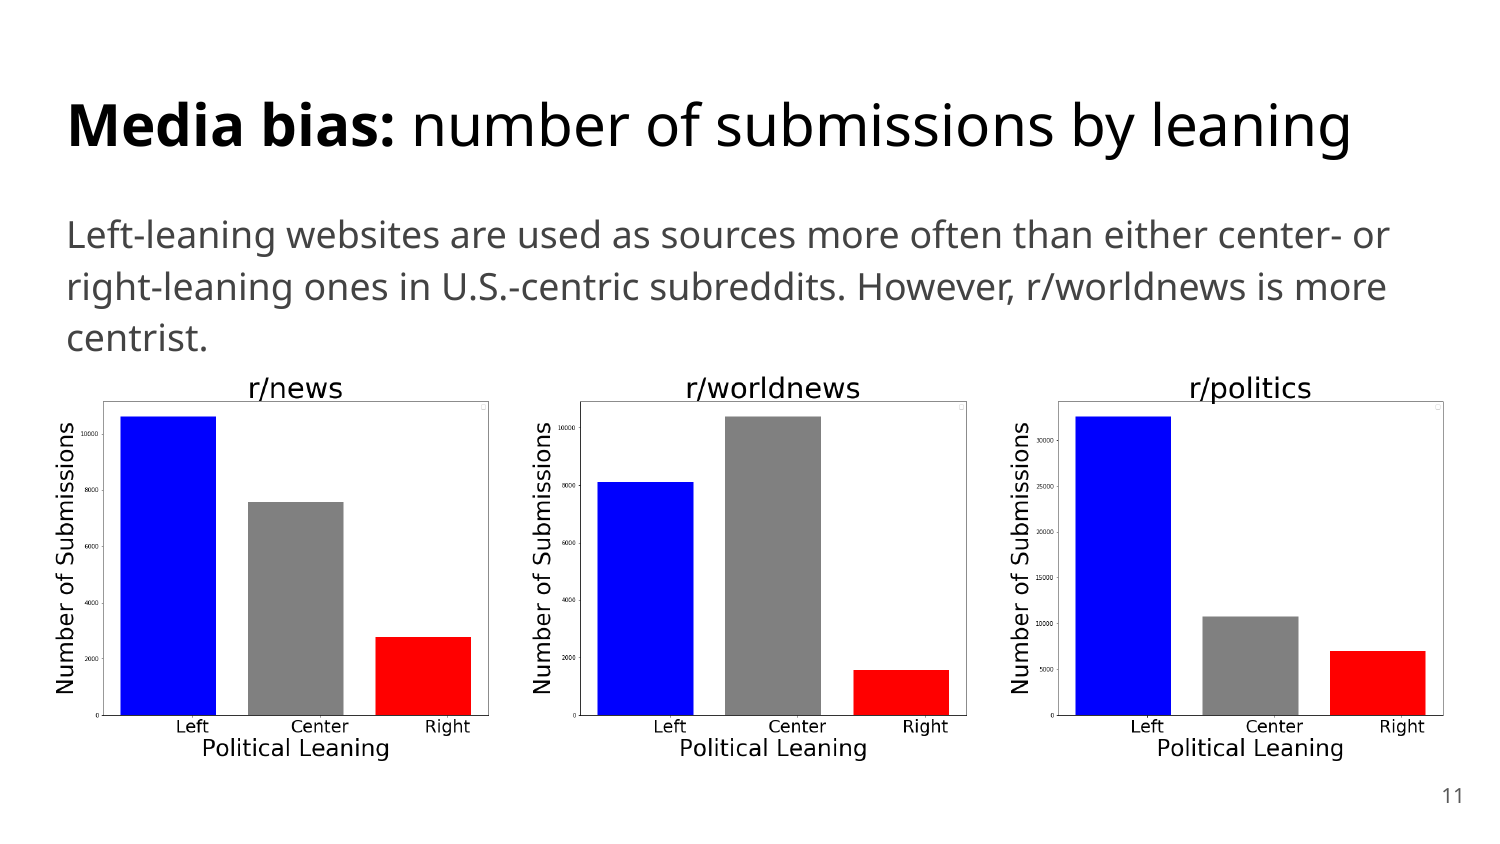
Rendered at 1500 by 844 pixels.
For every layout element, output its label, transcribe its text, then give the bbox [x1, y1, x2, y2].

list Left-leaning websites are used as sources more often than either center- or right-leaning ones in U.S.-centric subreddits. However, r/worldnews is more centrist. [51, 189, 1449, 750]
title Media bias: number of submissions by leaning [51, 72, 1449, 167]
picture [50, 372, 494, 766]
picture [528, 372, 972, 766]
picture [1006, 372, 1450, 765]
slide_number ‹#› [1389, 764, 1480, 830]
